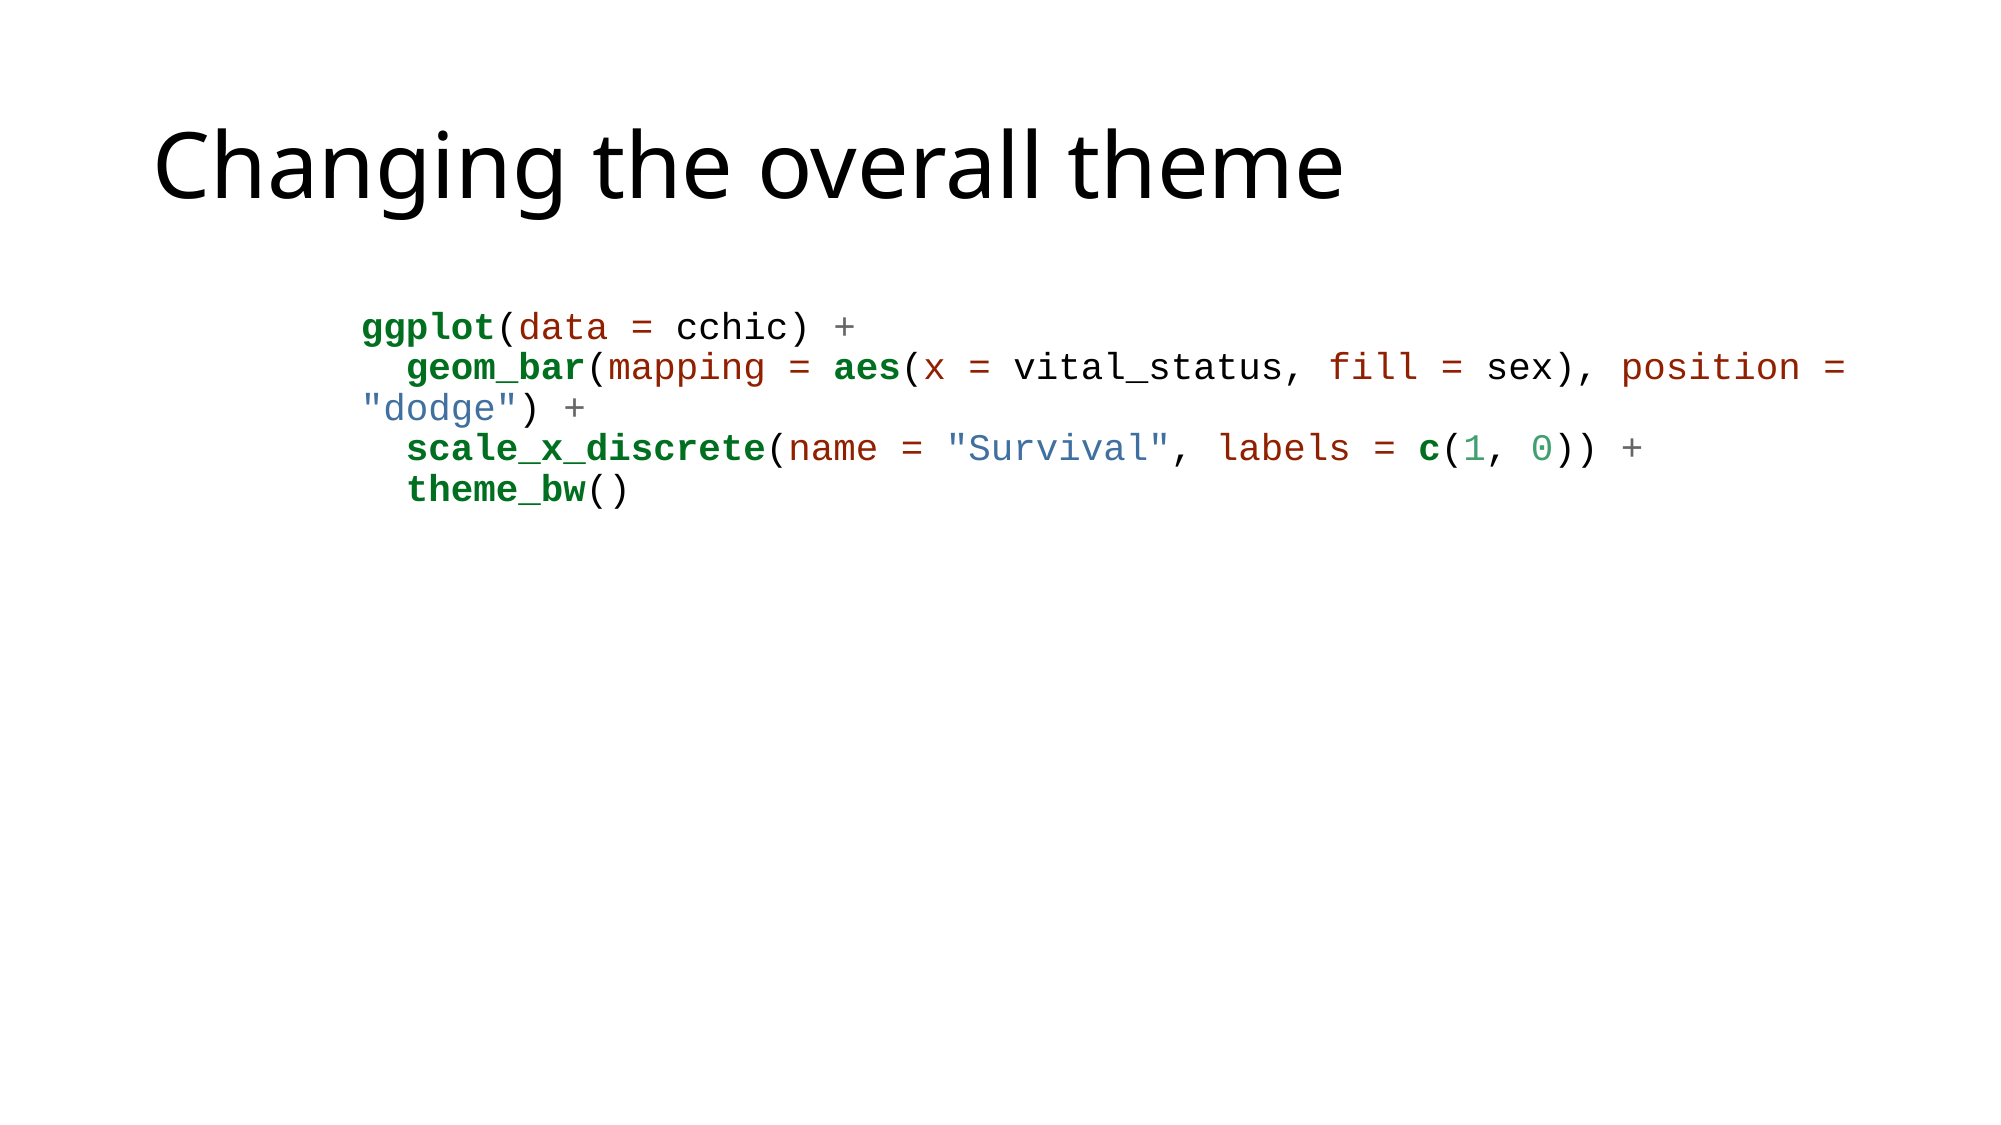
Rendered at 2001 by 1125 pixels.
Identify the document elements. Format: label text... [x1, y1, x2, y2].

list ggplot(data = cchic) + geom_bar(mapping = aes(x = vital_status, fill = sex), position = "dodge") + scale_x_discrete(name = "Survival", labels = c(1, 0)) + theme_bw() [137, 299, 1863, 1014]
title Changing the overall theme [137, 59, 1863, 278]
